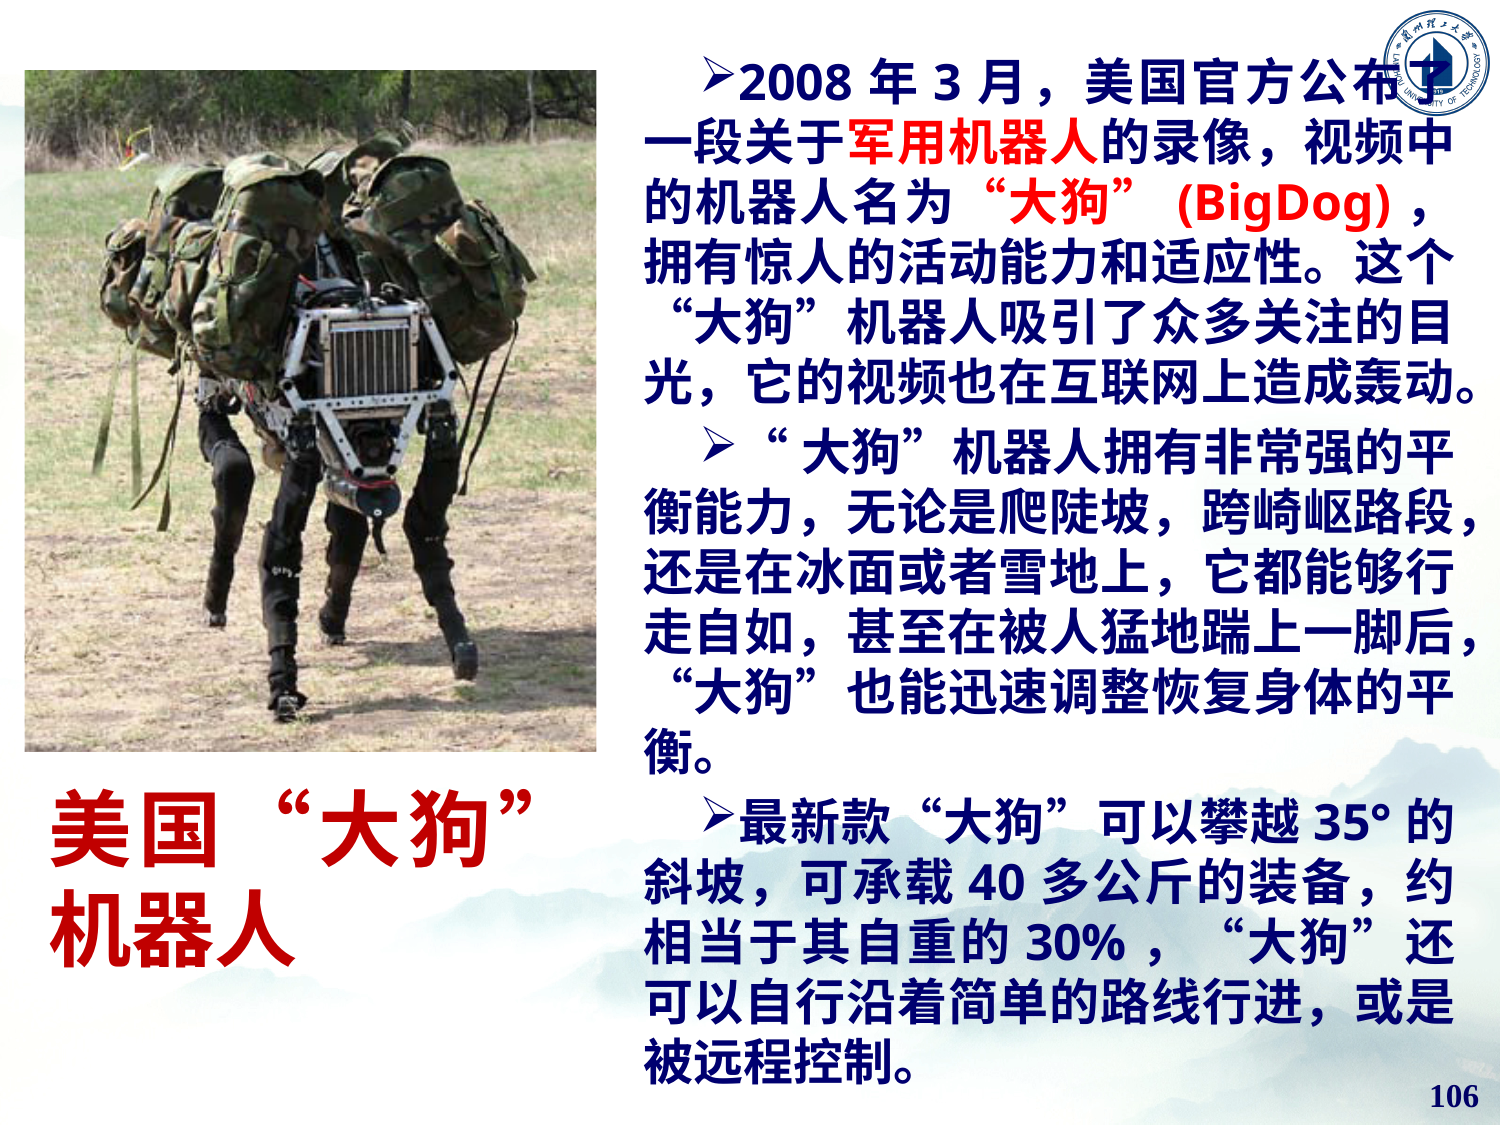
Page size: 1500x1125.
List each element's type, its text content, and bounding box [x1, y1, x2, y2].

list 2008年3月，美国官方公布了一段关于军用机器人的录像，视频中的机器人名为“大狗”(BigDog)，拥有惊人的活动能力和适应性。这个“大狗”机器人吸引了众多关注的目光，它的视频也在互联网上造成轰动。 “大狗”机器人拥有非常强的平衡能力，无论是爬陡坡，跨崎岖路段，还是在冰面或者雪地上，它都能够行走自如，甚至在被人猛地踹上一脚后，“大狗”也能迅速调整恢复身体的平衡。 最新款“大狗”可以攀越35°的斜坡，可承载40多公斤的装备，约相当于其自重的30%，“大狗”还可以自行沿着简单的路线行进，或是被远程控制。 [571, 42, 1471, 1090]
slide_number 106 [1181, 1066, 1495, 1125]
picture [0, 0, 1500, 1125]
title 美国“大狗”机器人 [33, 782, 571, 971]
